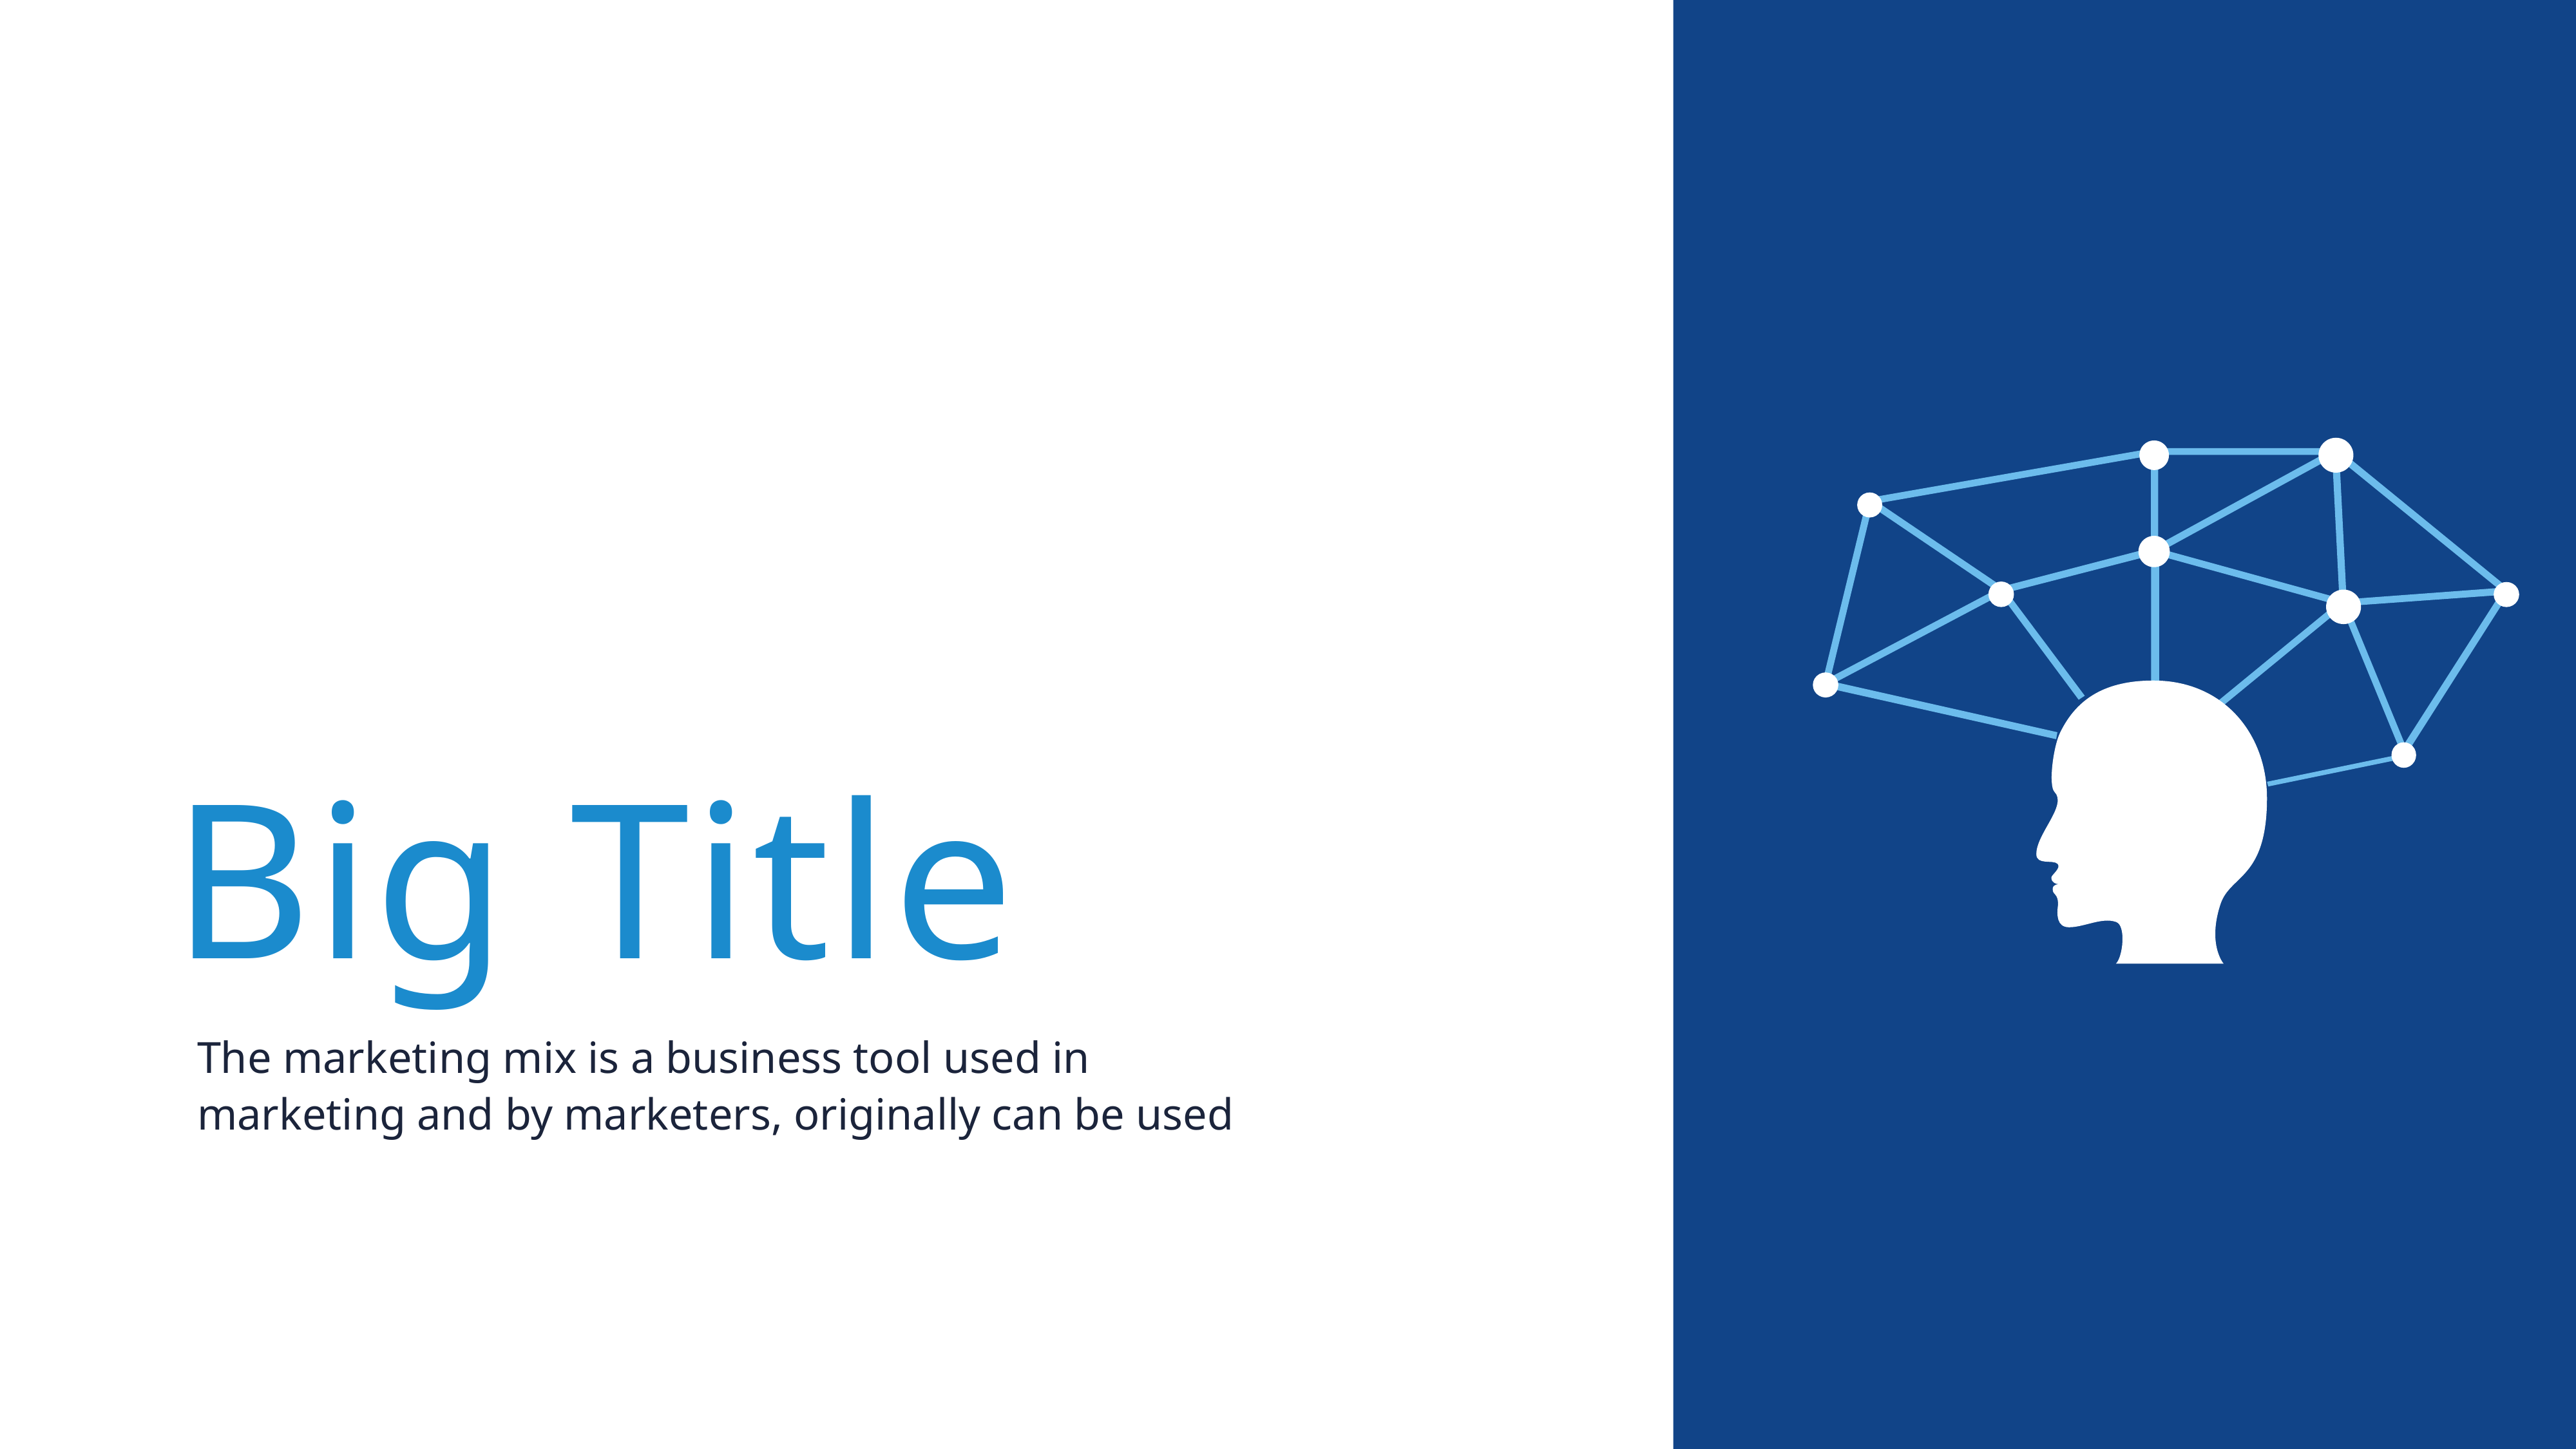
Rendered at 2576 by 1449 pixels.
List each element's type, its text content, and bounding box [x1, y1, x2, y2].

text_box [2036, 787, 2267, 964]
text_box The marketing mix is a business tool used in marketing and by marketers, originally can be used [187, 1021, 1313, 1143]
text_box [1813, 437, 2519, 768]
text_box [1822, 768, 2510, 787]
text_box Big Title [162, 739, 1026, 1007]
text_box [1673, 0, 2576, 1449]
